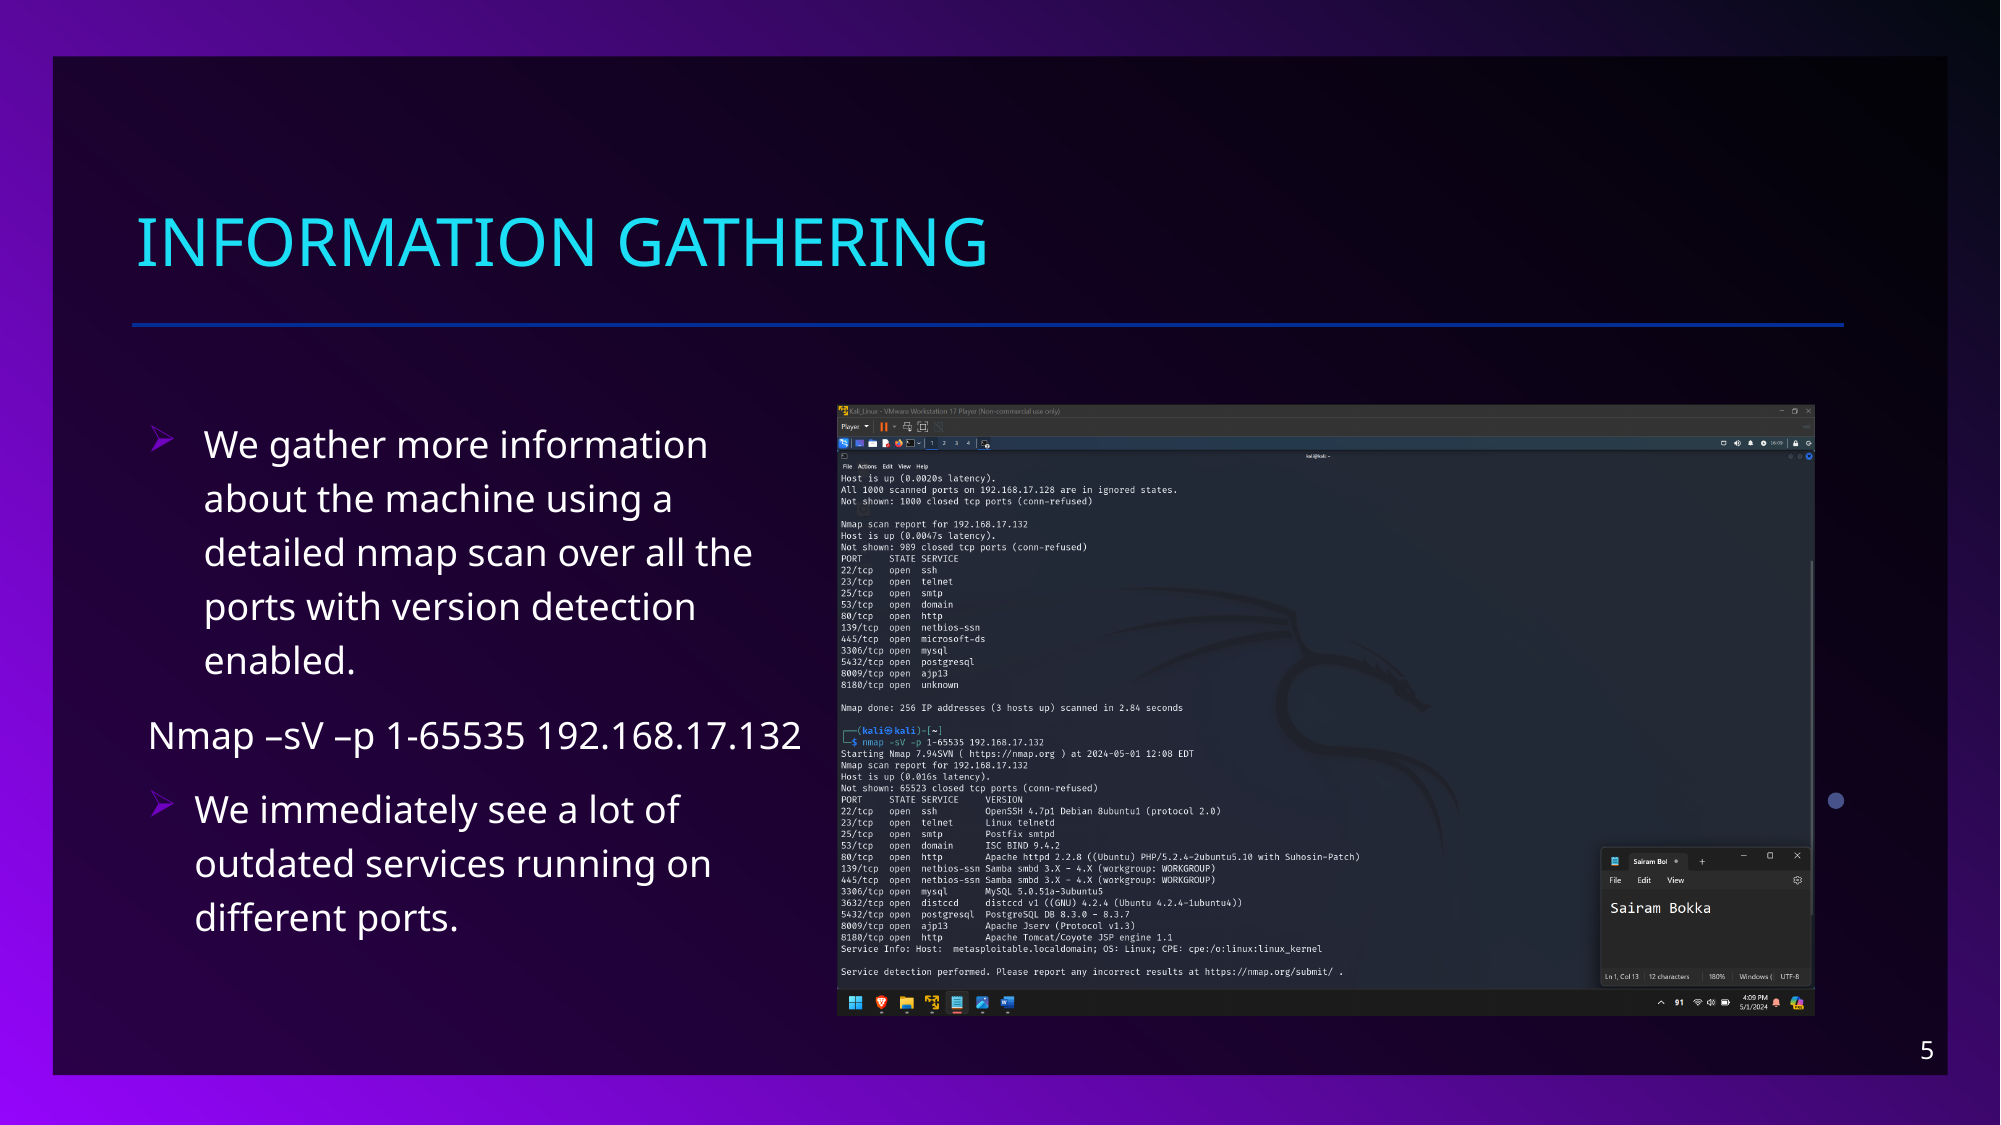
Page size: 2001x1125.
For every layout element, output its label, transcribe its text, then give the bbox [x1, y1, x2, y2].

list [837, 404, 1815, 1016]
title Information gathering [121, 70, 1845, 289]
list We gather more information about the machine using a detailed nmap scan over all the ports with version detection enabled. Nmap –sV –p 1-65535 192.168.17.132 We immediately see a lot of outdated services running on different ports. [132, 404, 819, 1016]
slide_number 5 [1499, 1021, 1950, 1082]
